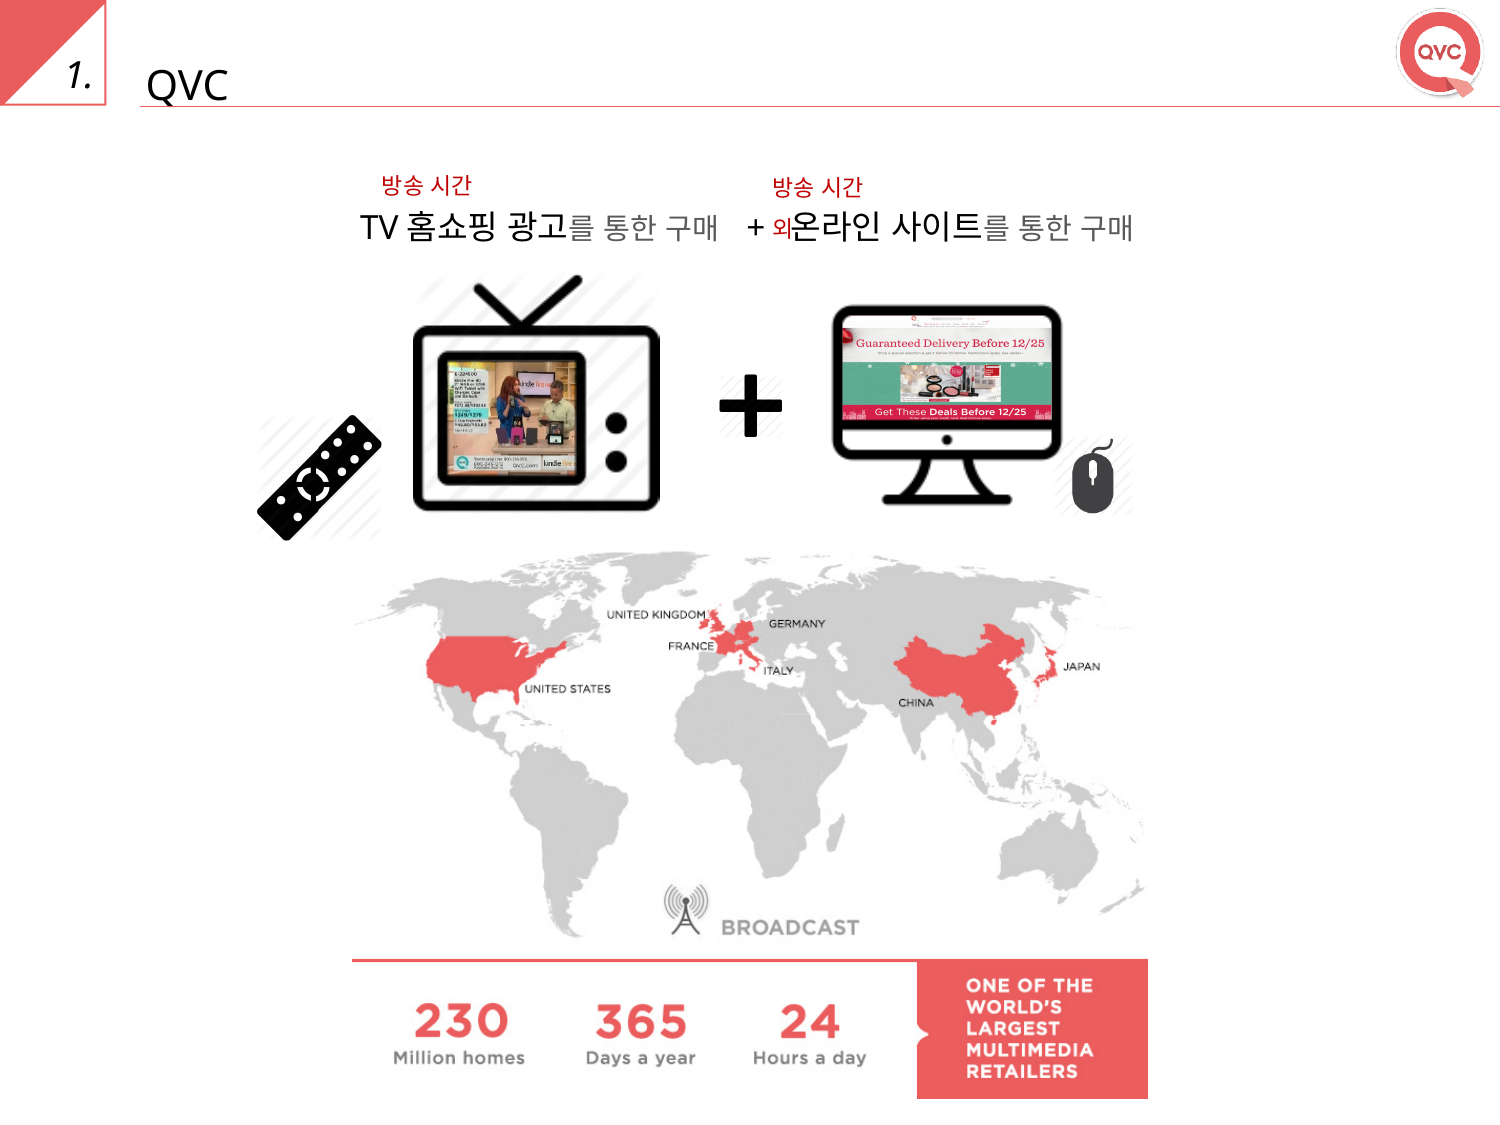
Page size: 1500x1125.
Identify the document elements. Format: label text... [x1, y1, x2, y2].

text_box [255, 150, 1134, 541]
picture [351, 541, 1148, 1099]
picture [1392, 6, 1487, 101]
text_box QVC [130, 26, 245, 117]
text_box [0, 0, 107, 107]
